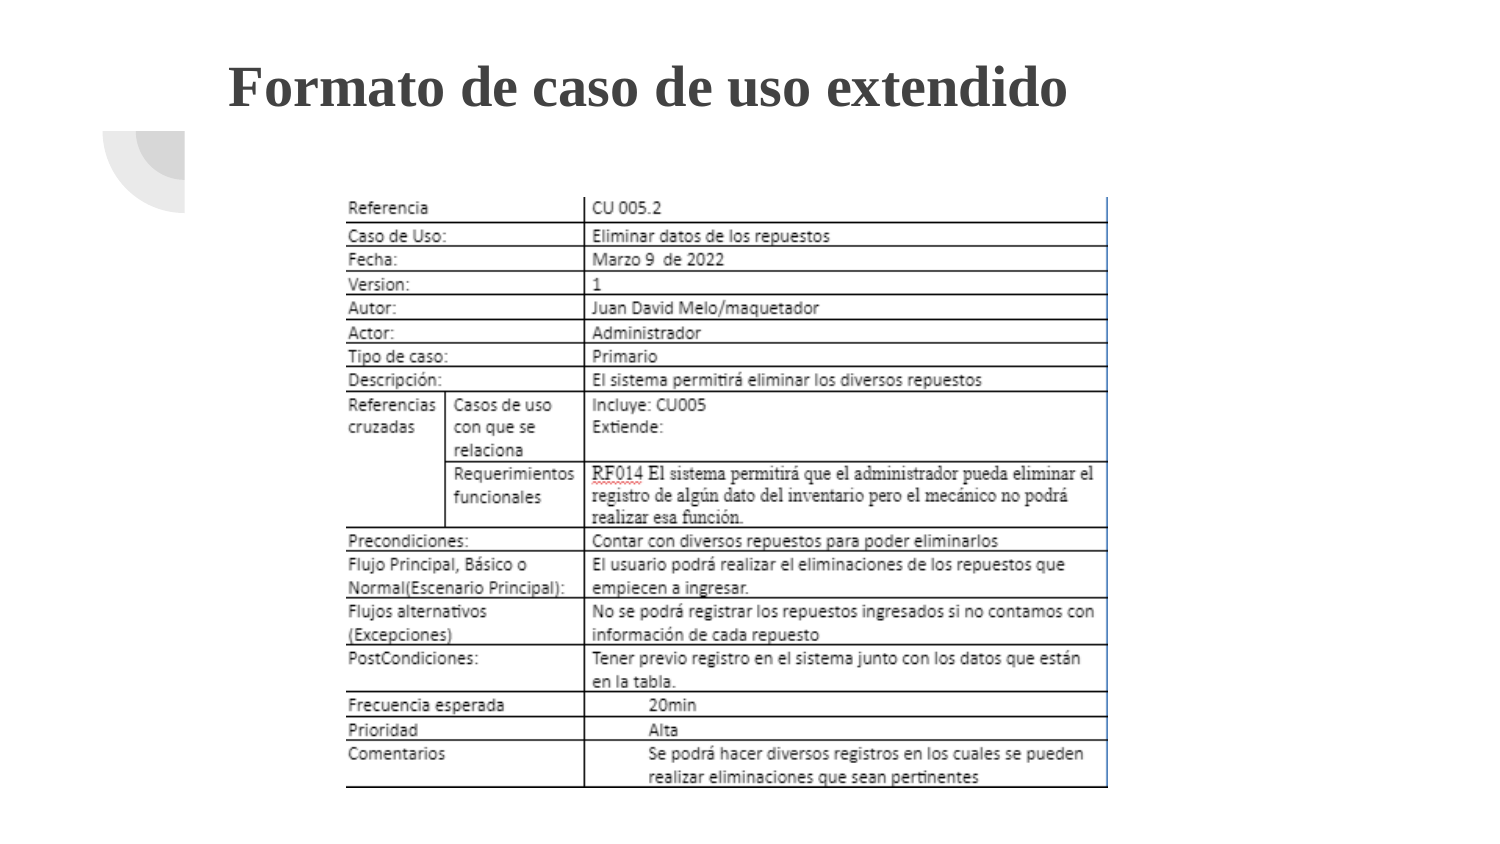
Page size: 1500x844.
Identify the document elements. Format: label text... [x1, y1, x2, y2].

picture [346, 196, 1108, 788]
title Formato de caso de uso extendido [213, 33, 1368, 198]
